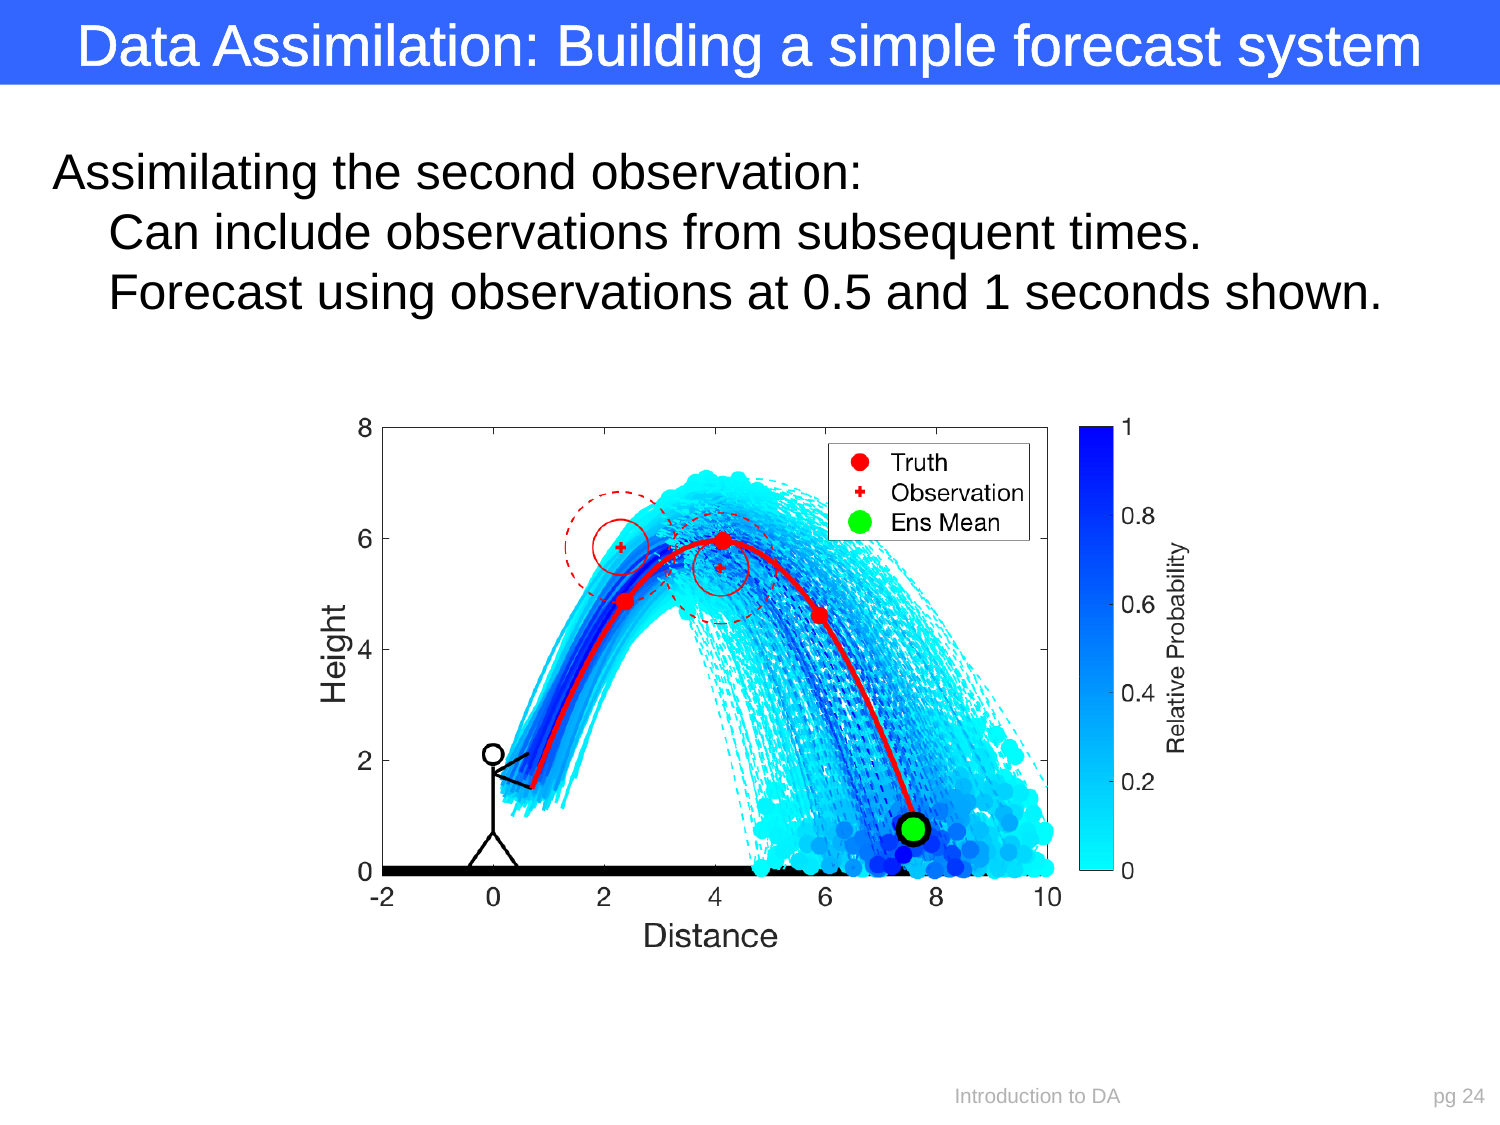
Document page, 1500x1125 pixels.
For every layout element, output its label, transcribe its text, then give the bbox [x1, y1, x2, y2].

picture [270, 300, 1230, 1020]
slide_number pg 24 [1350, 1065, 1500, 1125]
text_box Data Assimilation: Building a simple forecast system [0, 0, 1500, 85]
footer Introduction to DA [725, 1065, 1350, 1125]
text_box Assimilating the second observation: Can include observations from subsequent times. Forecast using observations at 0.5 and 1 seconds shown. [37, 132, 1425, 508]
